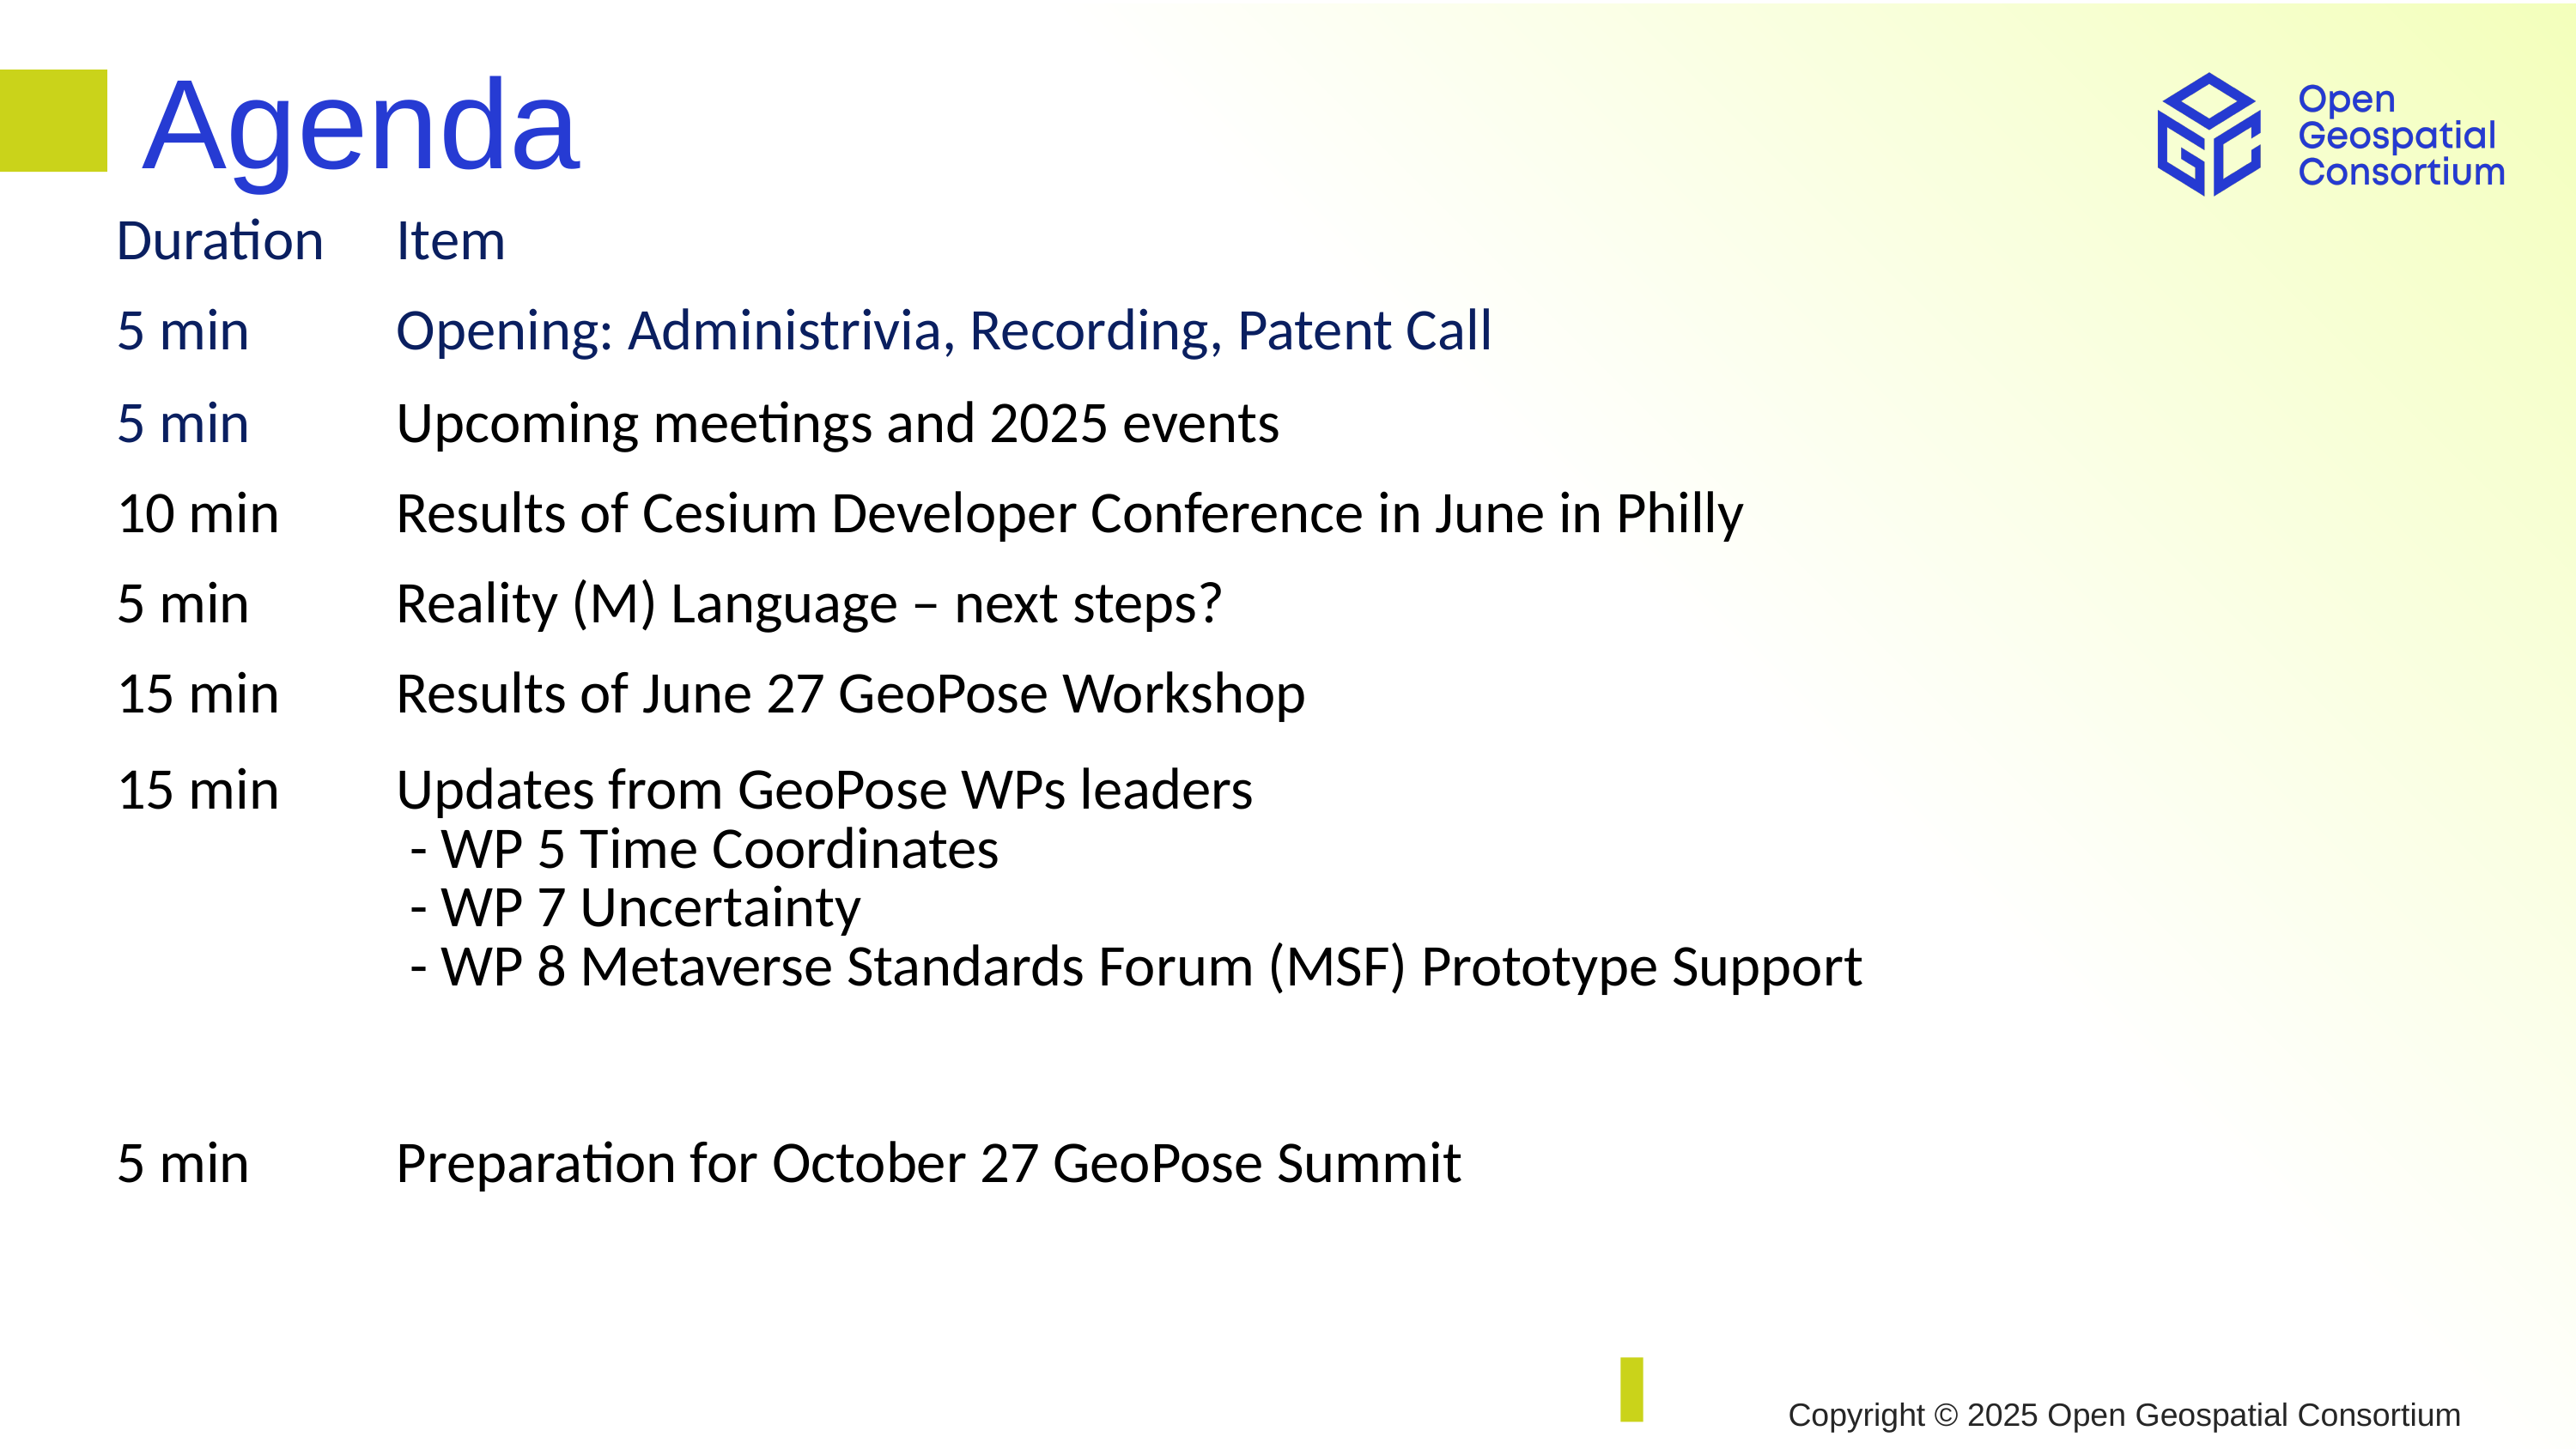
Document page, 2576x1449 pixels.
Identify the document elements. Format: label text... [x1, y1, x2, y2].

table_cell Reality (M) Language – next steps? [377, 569, 2427, 659]
text_box Copyright © 2025 Open Geospatial Consortium [1674, 1384, 2576, 1433]
table_cell 5 min [97, 1129, 377, 1228]
table_cell Preparation for October 27 GeoPose Summit [377, 1129, 2427, 1228]
table_cell 5 min [97, 389, 377, 479]
table_cell Opening: Administrivia, Recording, Patent Call [377, 296, 2427, 389]
table_cell Upcoming meetings and 2025 events [377, 389, 2427, 479]
picture [2150, 70, 2512, 199]
table_cell 15 min [97, 755, 377, 1129]
table_cell 15 min [97, 659, 377, 755]
table_cell 10 min [97, 479, 377, 569]
table_cell 5 min [97, 296, 377, 389]
table_cell Updates from GeoPose WPs leaders - WP 5 Time Coordinates - WP 7 Uncertainty - WP 8 Metaverse Standards Forum (MSF) Prototype Support [377, 755, 2427, 1129]
table_cell Results of Cesium Developer Conference in June in Philly [377, 479, 2427, 569]
title Agenda [129, 71, 1986, 201]
table_header Duration [97, 206, 377, 296]
table_header Item [377, 206, 2427, 296]
table_cell Results of June 27 GeoPose Workshop [377, 659, 2427, 755]
table_cell 5 min [97, 569, 377, 659]
